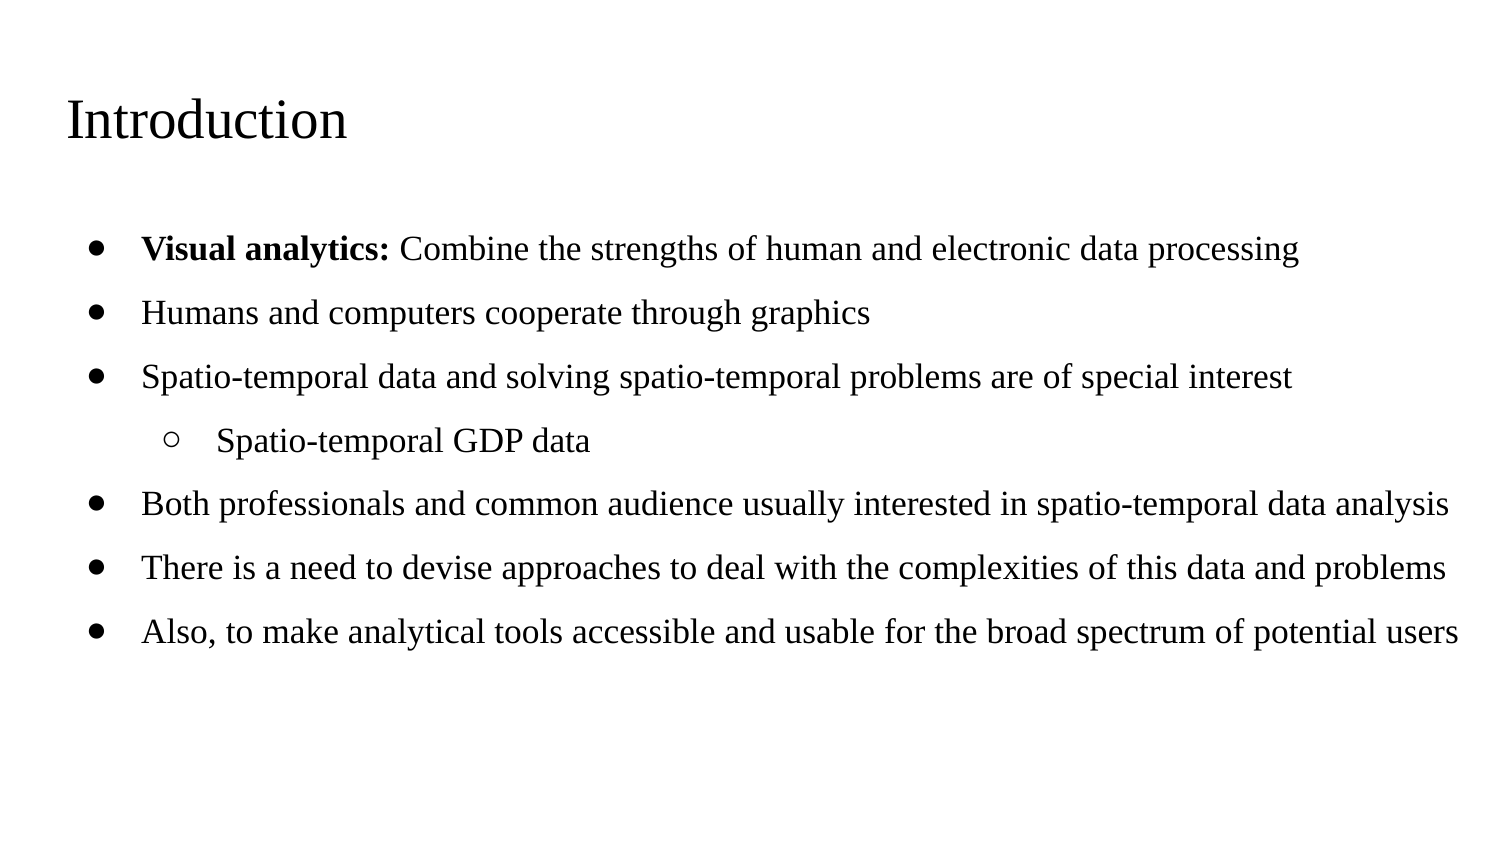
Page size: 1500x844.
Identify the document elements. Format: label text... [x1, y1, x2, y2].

list Visual analytics: Combine the strengths of human and electronic data processing Humans and computers cooperate through graphics Spatio-temporal data and solving spatio-temporal problems are of special interest Spatio-temporal GDP data Both professionals and common audience usually interested in spatio-temporal data analysis There is a need to devise approaches to deal with the complexities of this data and problems Also, to make analytical tools accessible and usable for the broad spectrum of potential users [51, 189, 1476, 750]
title Introduction [51, 72, 1449, 167]
